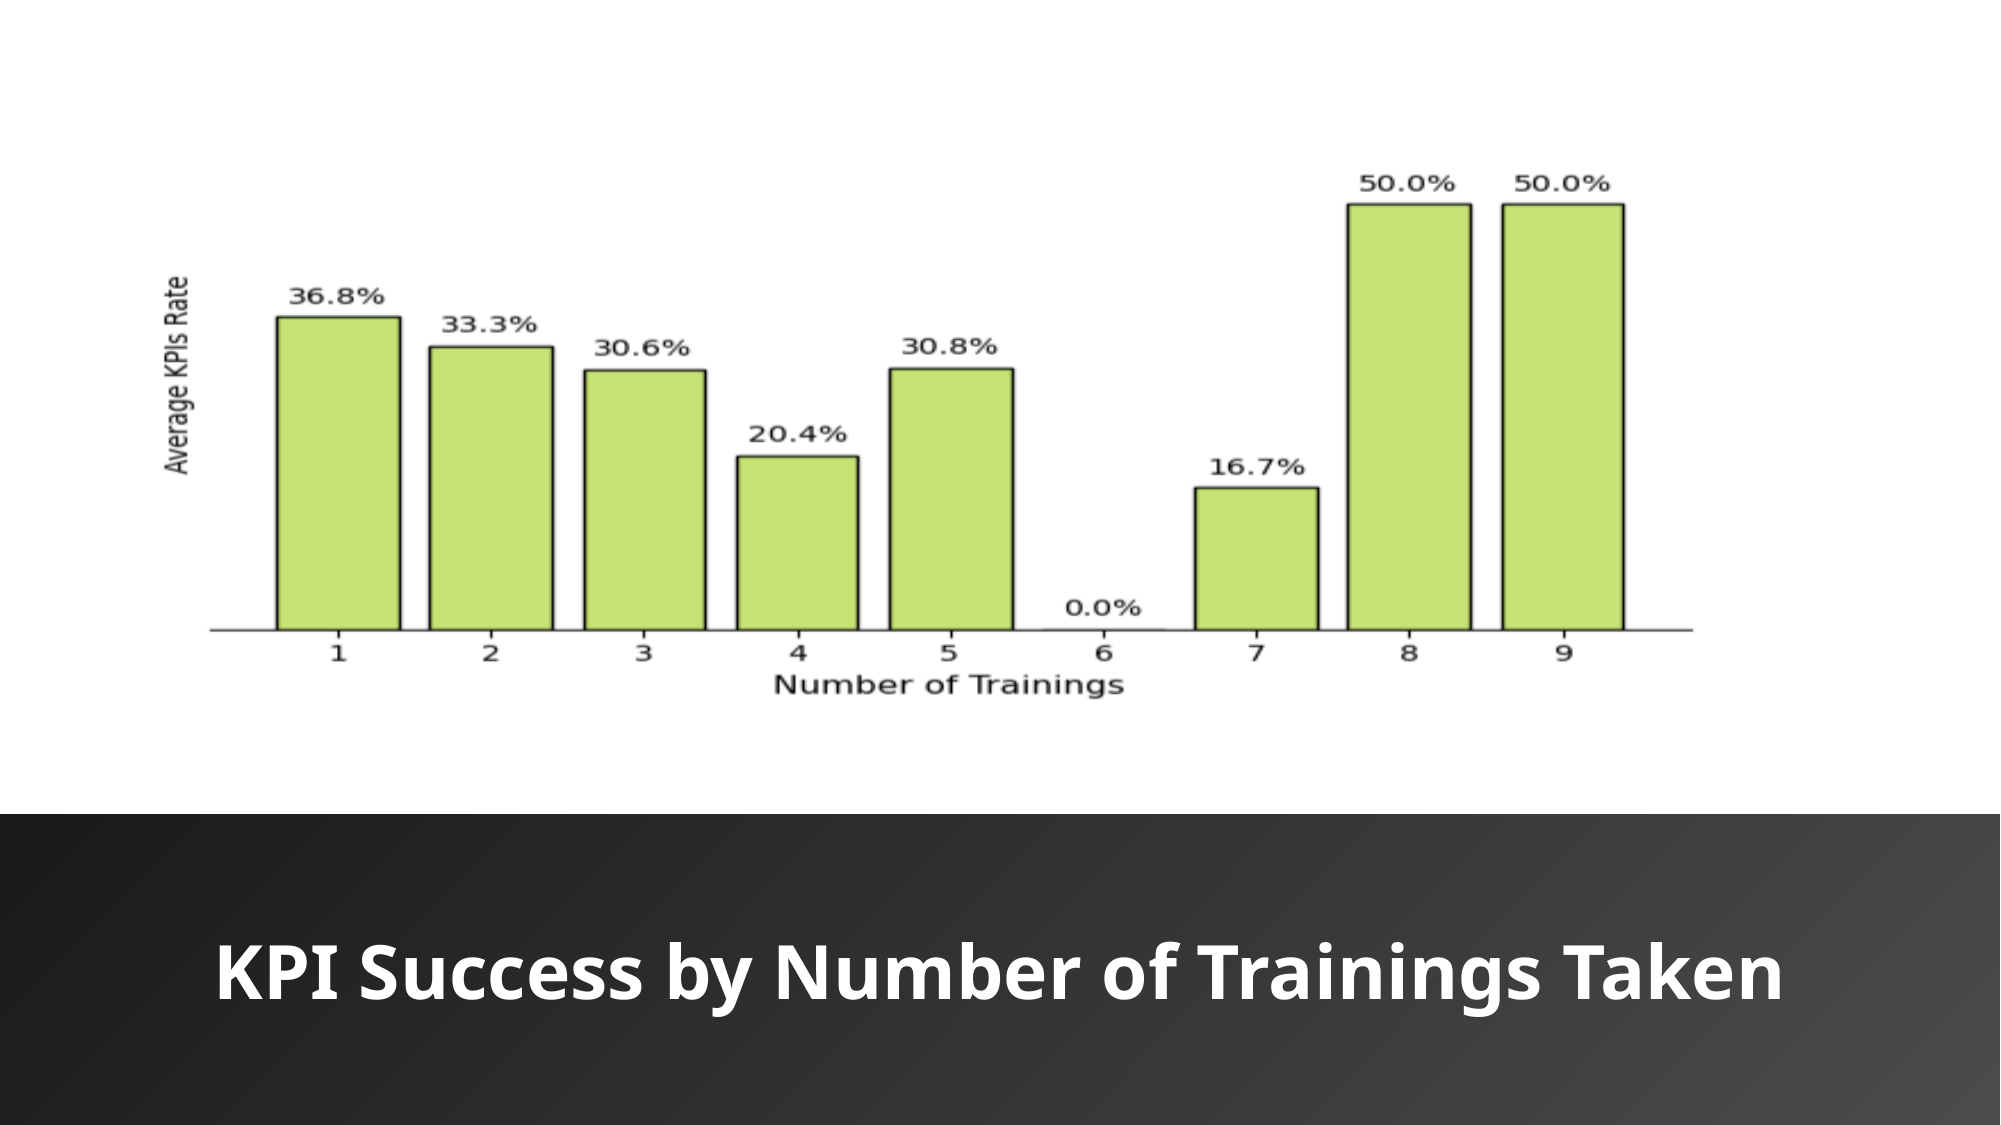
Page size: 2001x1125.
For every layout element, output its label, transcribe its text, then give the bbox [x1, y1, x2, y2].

text_box KPI Success by Number of Trainings Taken [140, 916, 1860, 1022]
text_box [0, 813, 2000, 1125]
picture [140, 101, 1860, 719]
